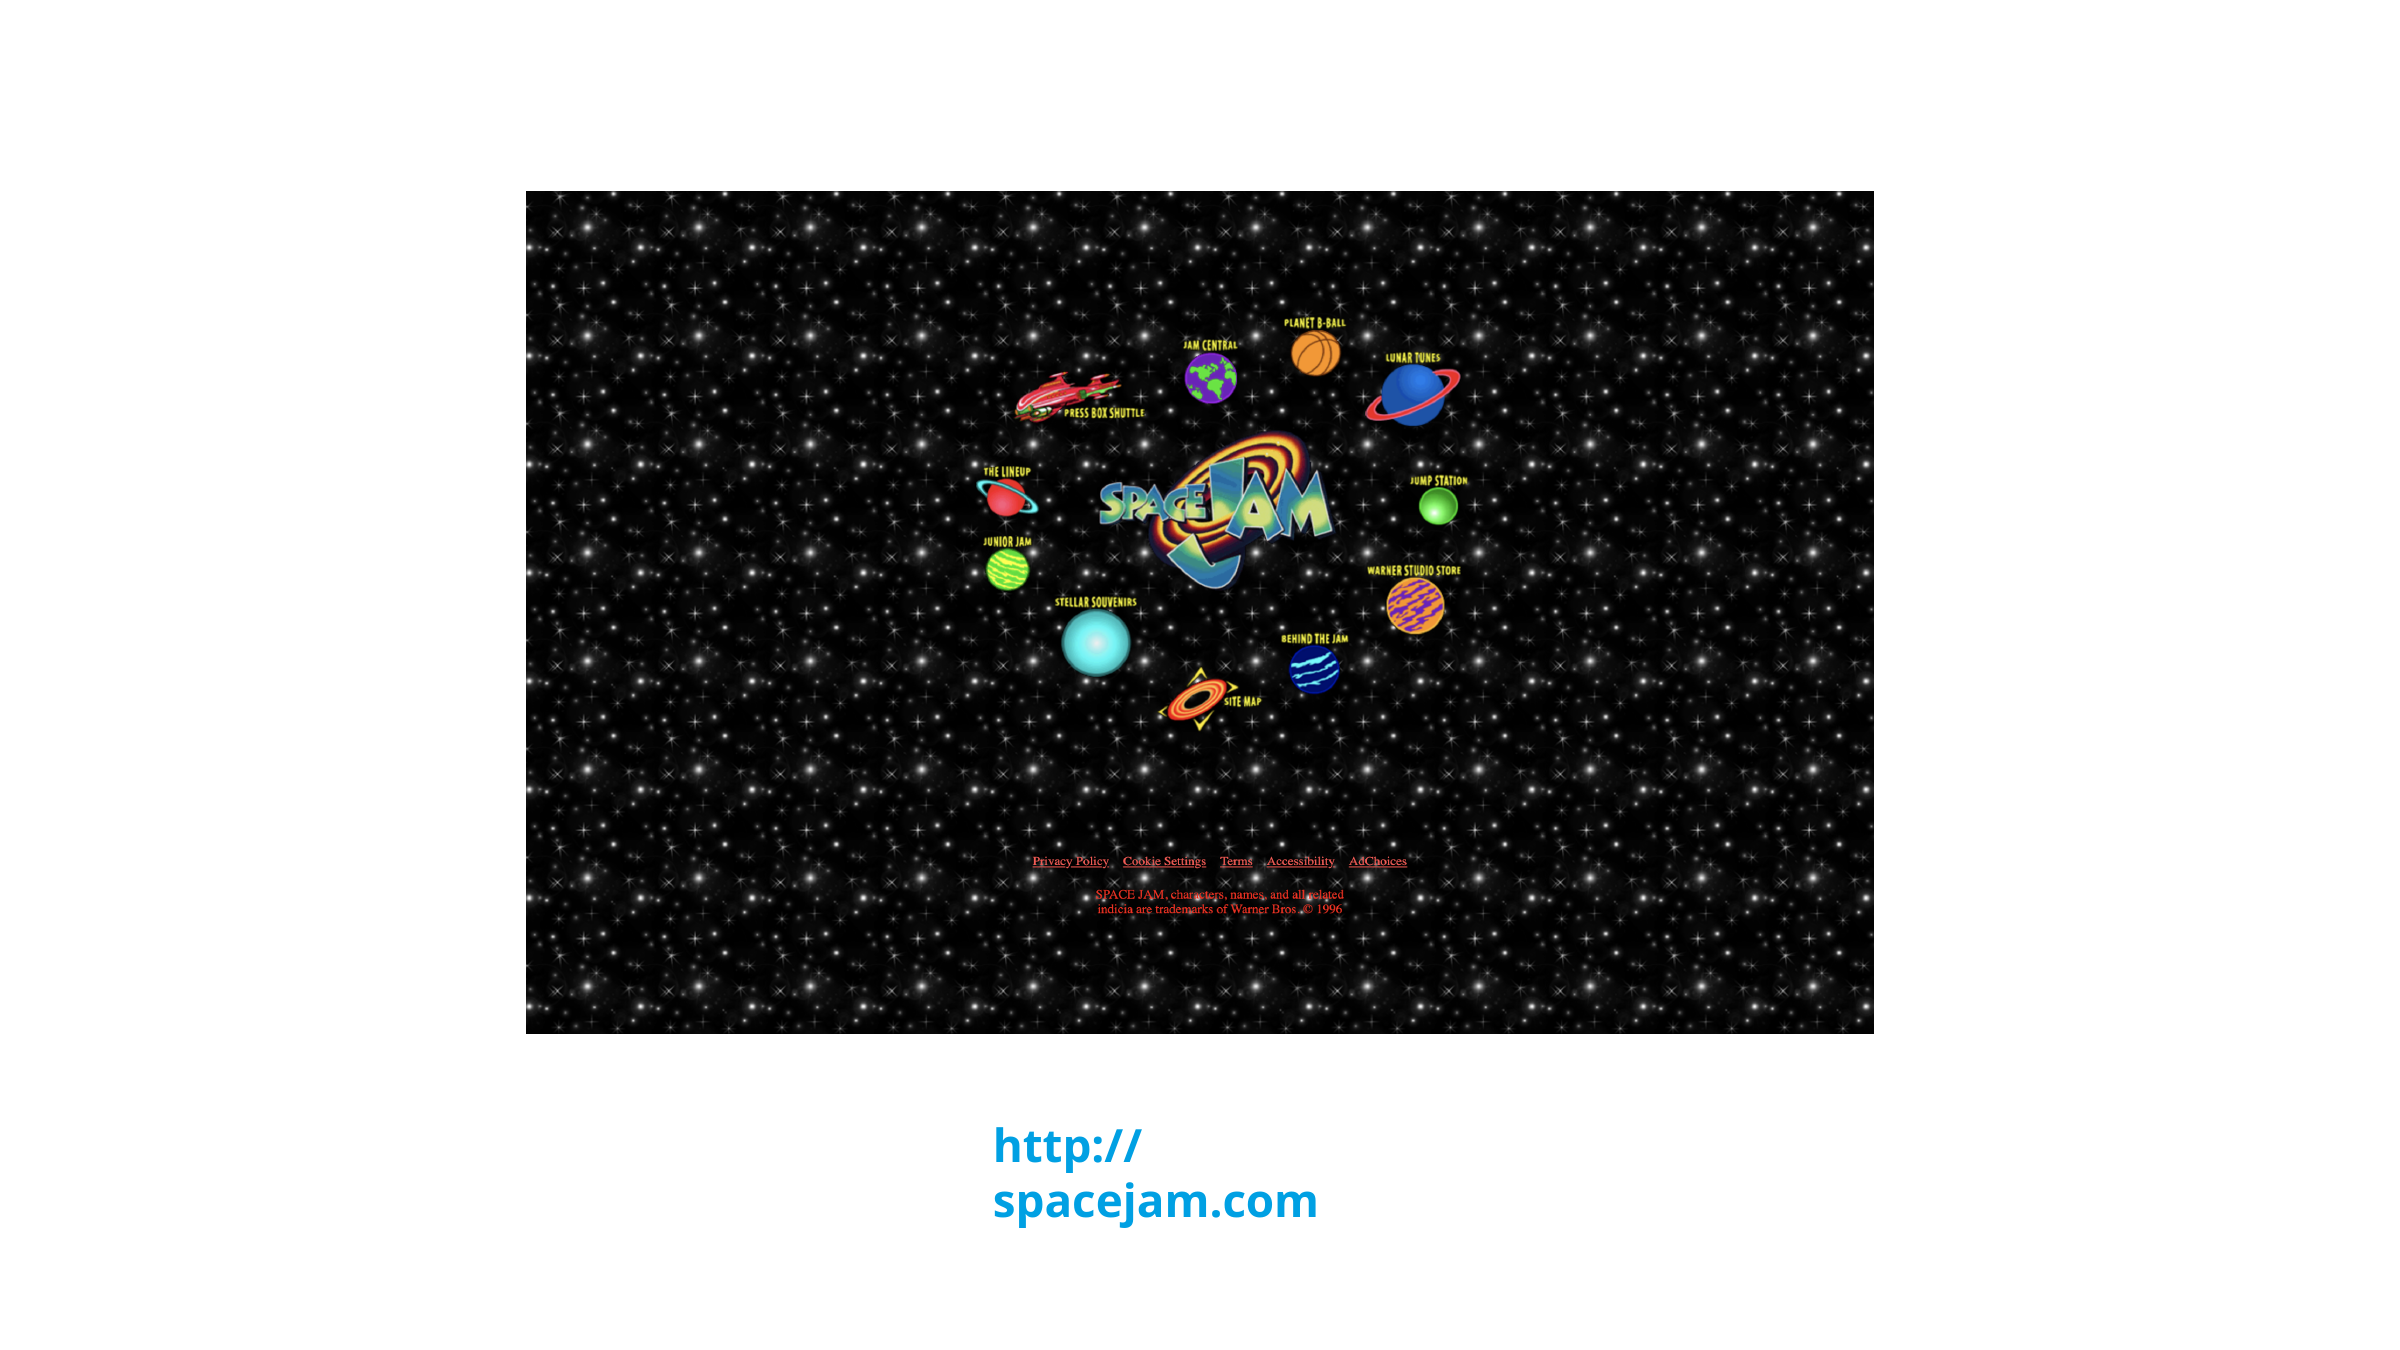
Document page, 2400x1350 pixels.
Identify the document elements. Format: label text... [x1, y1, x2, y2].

text_box http://spacejam.com [977, 1101, 1423, 1193]
picture [526, 191, 1874, 1034]
